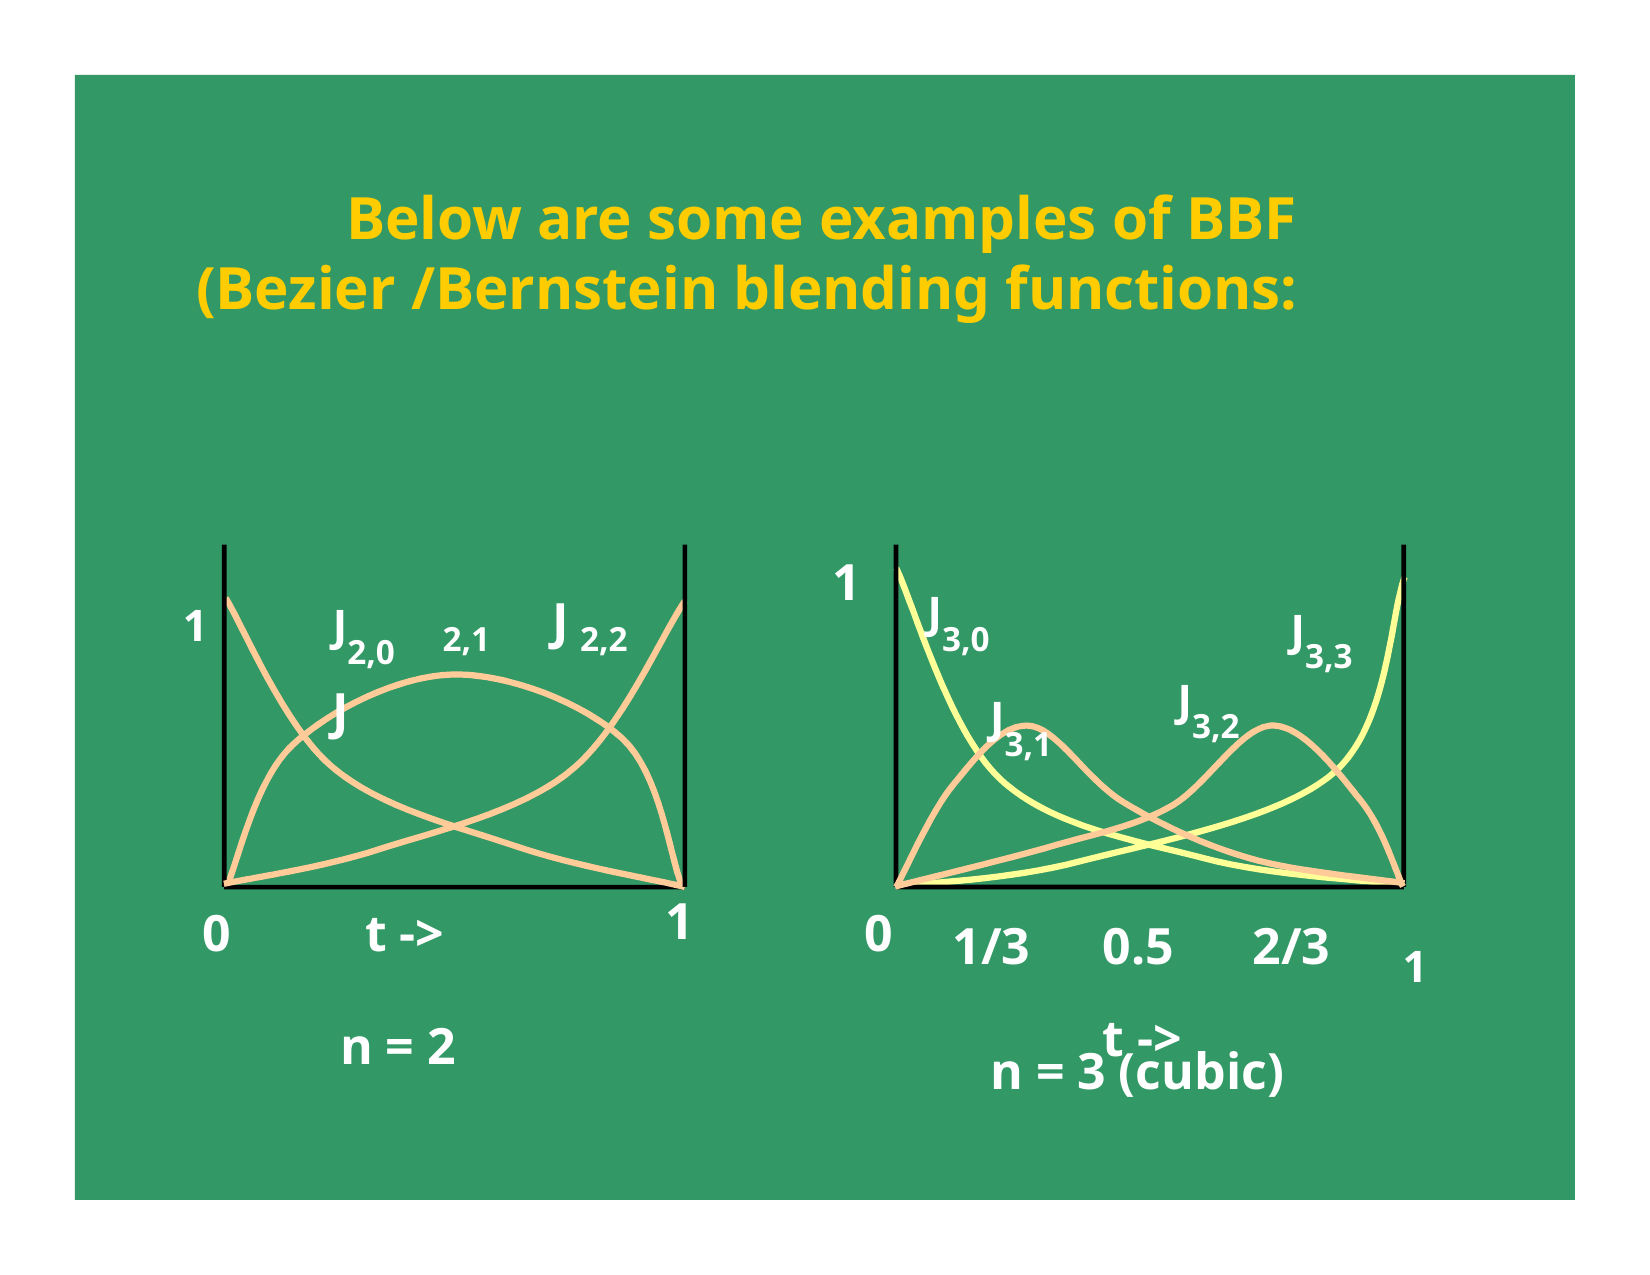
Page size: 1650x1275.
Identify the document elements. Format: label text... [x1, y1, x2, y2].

text_box 0 [862, 899, 903, 962]
text_box 1/3 0.5 2/3 1 t -> [946, 872, 1437, 1067]
text_box t -> [363, 899, 475, 962]
text_box n = 2 [338, 1012, 492, 1075]
text_box 1 [663, 887, 703, 950]
title Below are some examples of BBF (Bezier /Bernstein blending functions: [185, 179, 1465, 395]
text_box 1 J2,0 J [174, 587, 216, 740]
text_box 1 [830, 548, 871, 611]
text_box 0 [200, 899, 241, 962]
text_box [893, 544, 1408, 890]
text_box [221, 544, 688, 891]
text_box n = 3 (cubic) [988, 1037, 1360, 1100]
